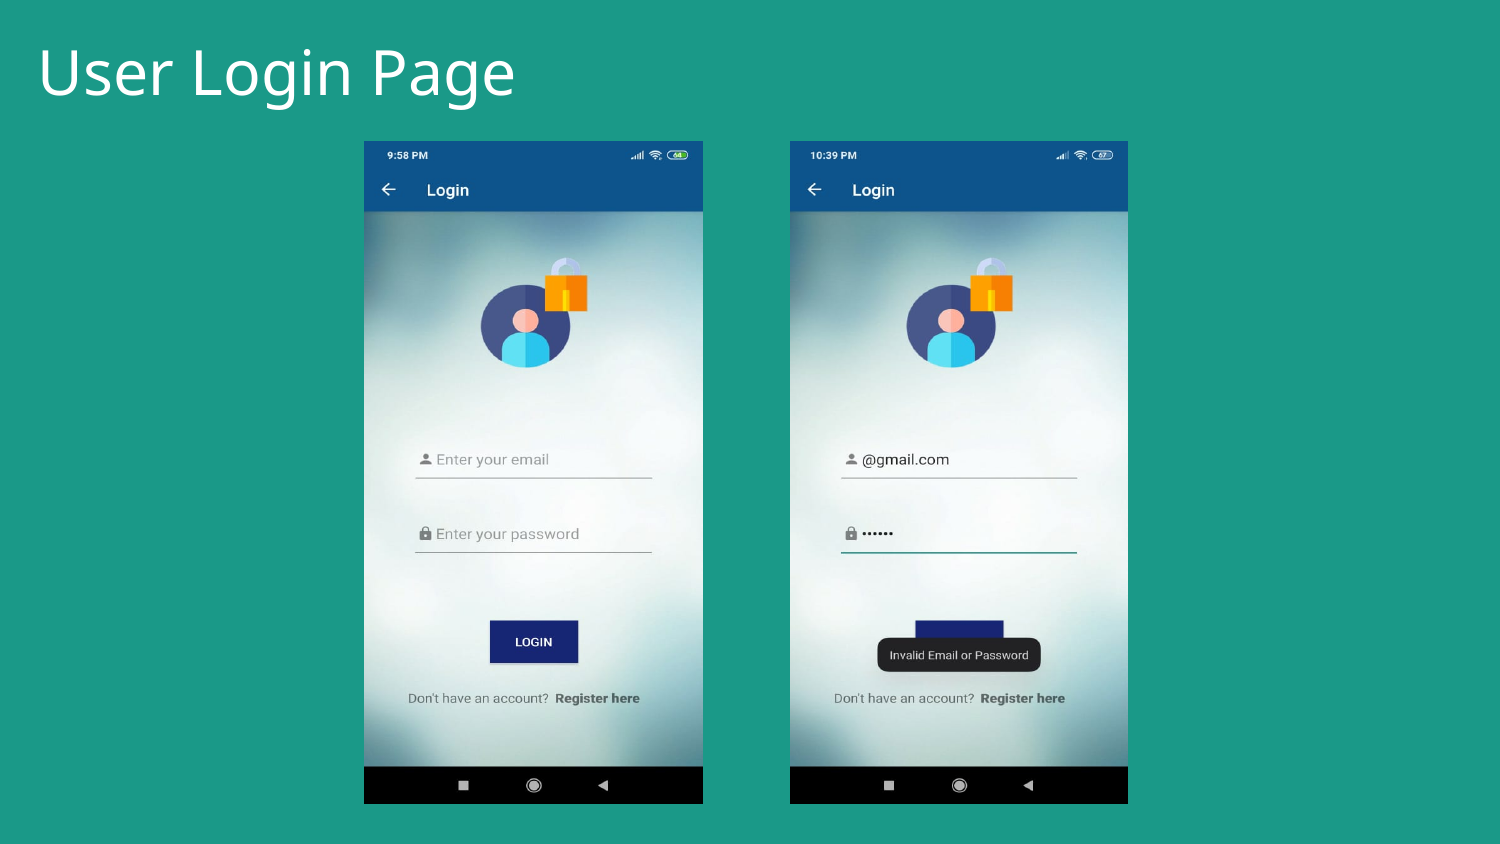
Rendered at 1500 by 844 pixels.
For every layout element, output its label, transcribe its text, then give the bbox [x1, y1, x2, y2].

picture [790, 141, 1129, 804]
title User Login Page [22, 18, 557, 121]
picture [364, 141, 703, 804]
